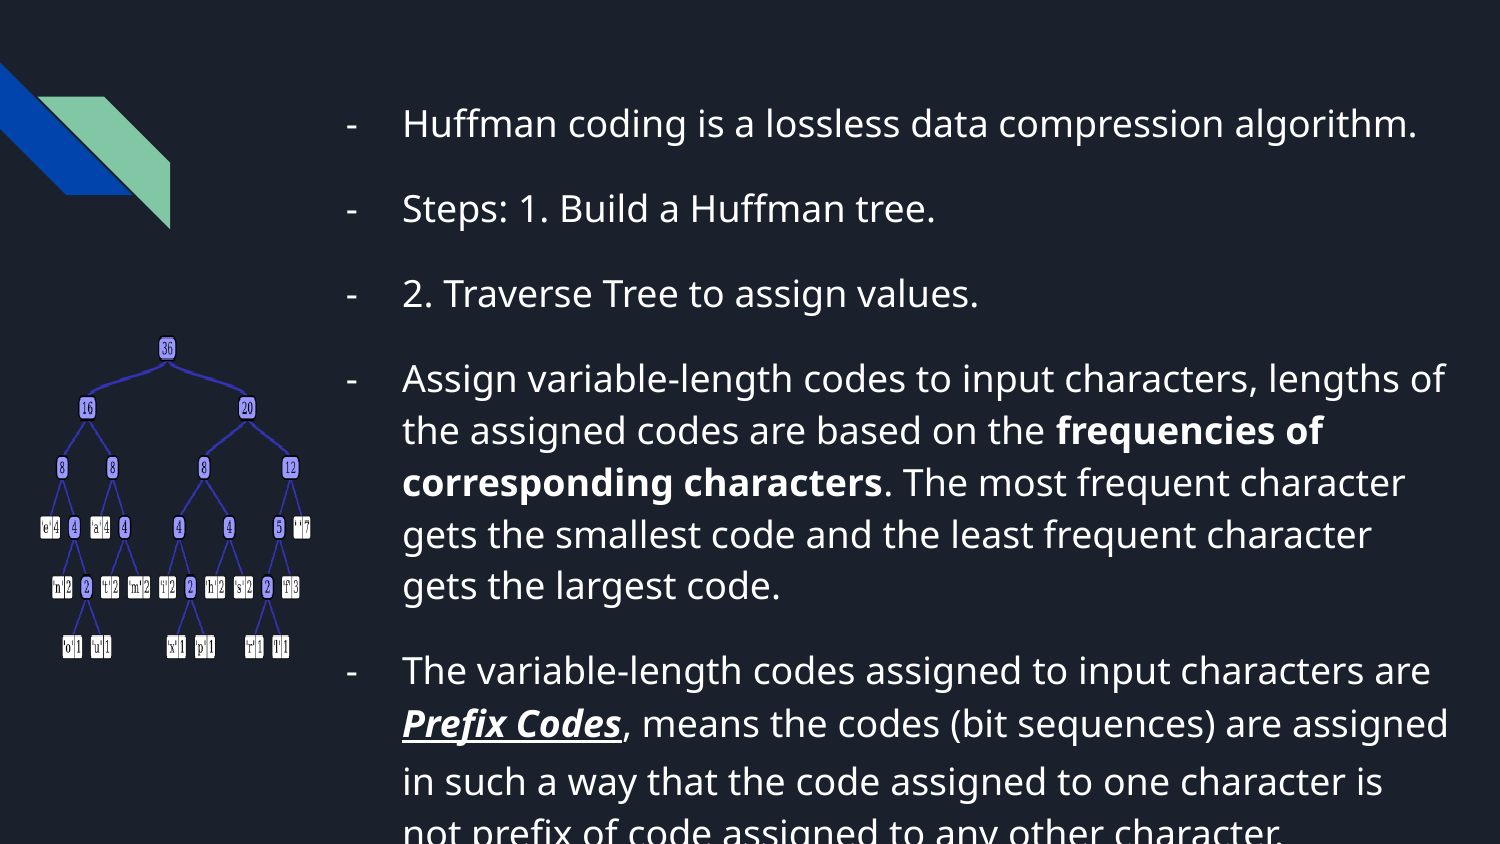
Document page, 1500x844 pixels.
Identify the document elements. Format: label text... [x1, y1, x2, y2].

picture [37, 331, 313, 664]
list Huffman coding is a lossless data compression algorithm. Steps: 1. Build a Huffman tree. 2. Traverse Tree to assign values. Assign variable-length codes to input characters, lengths of the assigned codes are based on the frequencies of corresponding characters. The most frequent character gets the smallest code and the least frequent character gets the largest code. The variable-length codes assigned to input characters are Prefix Codes, means the codes (bit sequences) are assigned in such a way that the code assigned to one character is not prefix of code assigned to any other character. [312, 78, 1467, 803]
